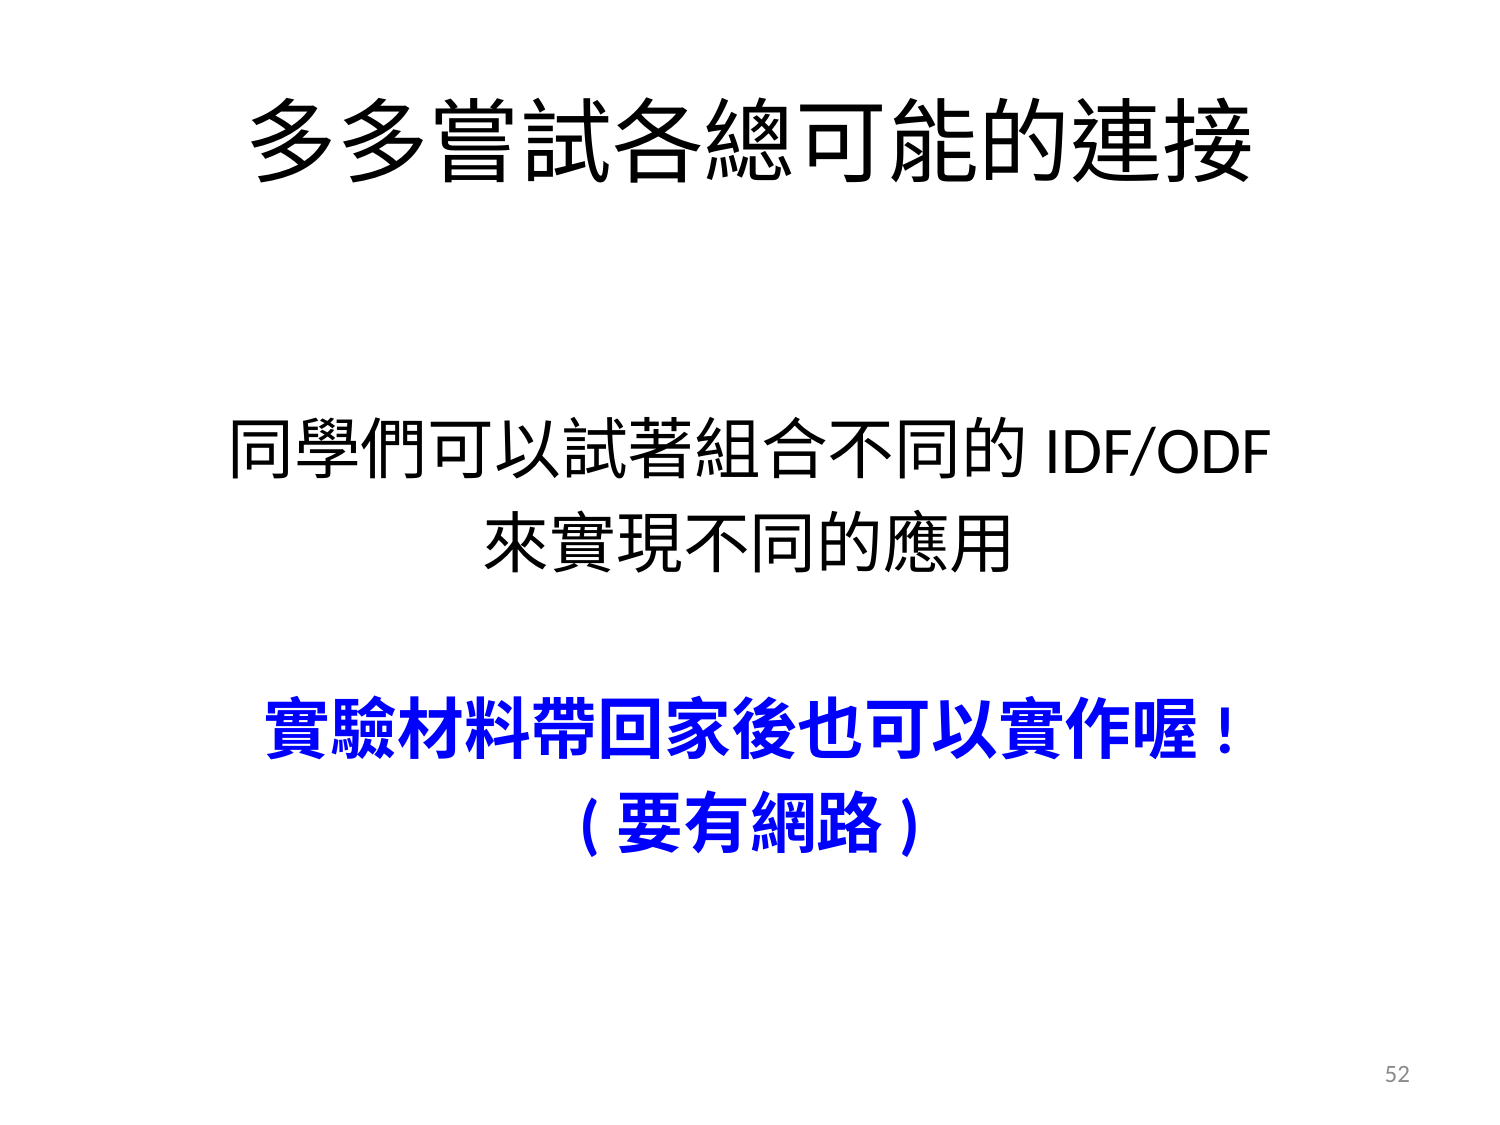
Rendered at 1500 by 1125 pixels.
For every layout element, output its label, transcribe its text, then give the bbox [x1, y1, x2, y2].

slide_number 52 [1074, 1042, 1425, 1103]
title 多多嘗試各總可能的連接 [75, 45, 1425, 233]
list 同學們可以試著組合不同的IDF/ODF 來實現不同的應用 實驗材料帶回家後也可以實作喔! (要有網路) [75, 262, 1425, 1005]
